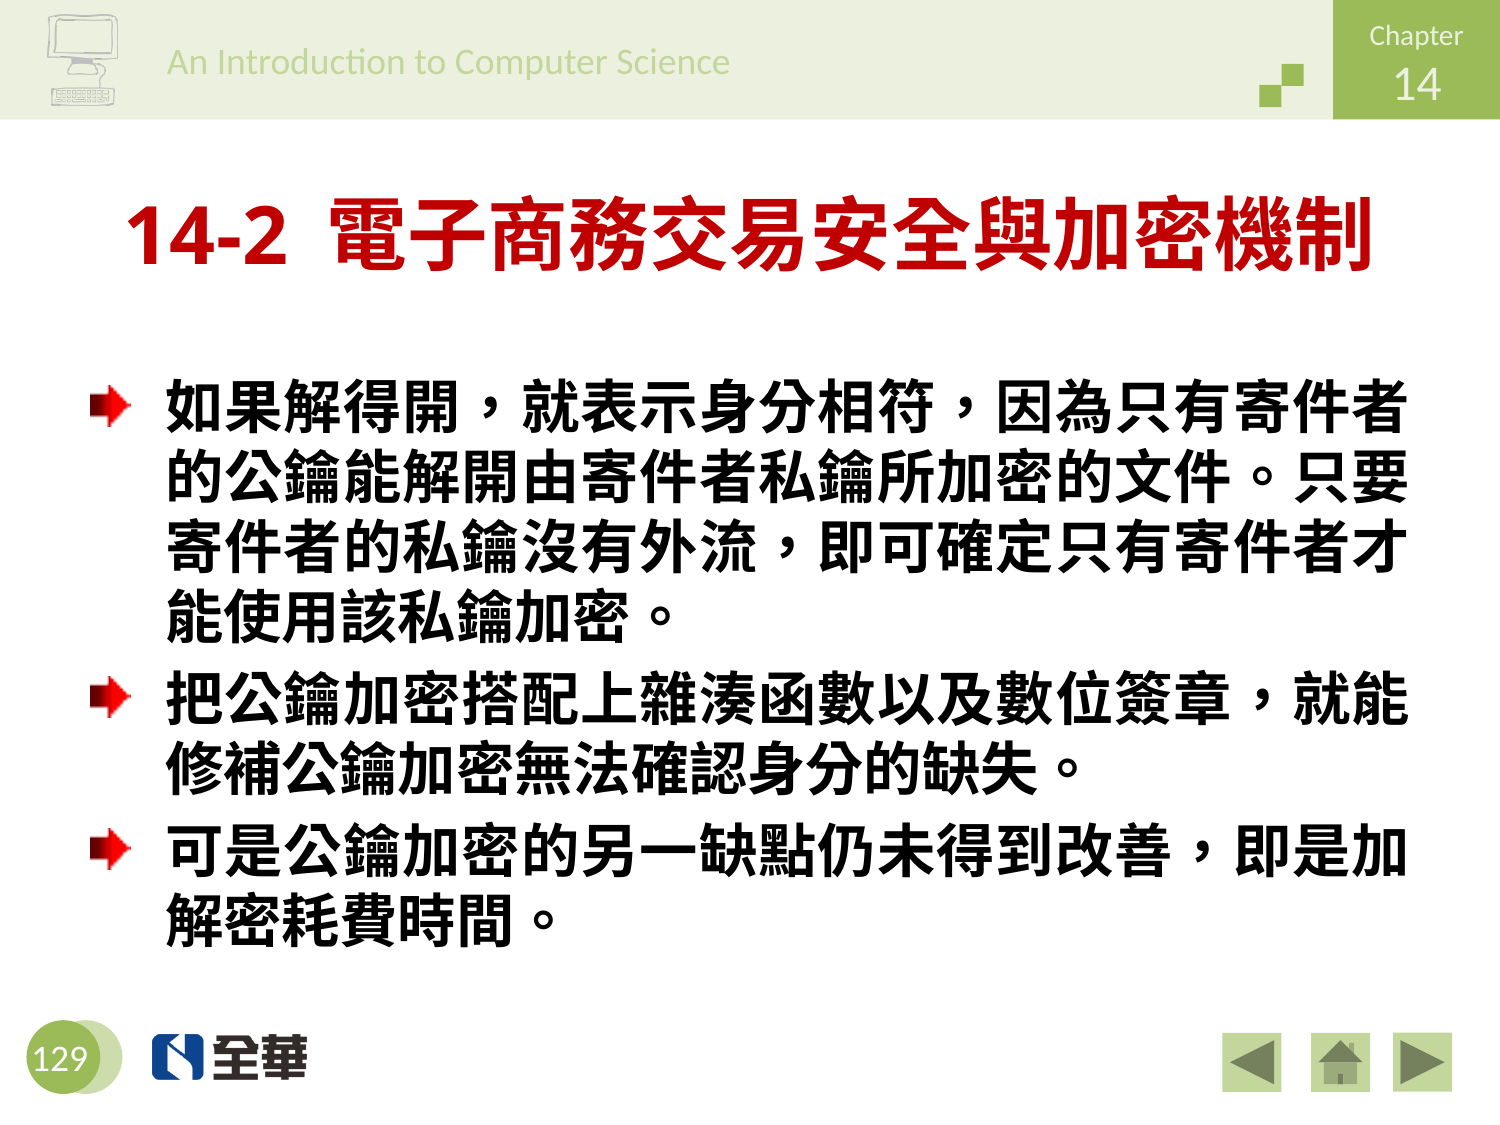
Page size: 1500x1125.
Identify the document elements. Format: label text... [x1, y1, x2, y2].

picture [152, 1034, 307, 1080]
picture [90, 676, 131, 718]
picture [47, 14, 118, 106]
list 如果解得開，就表示身分相符，因為只有寄件者的公鑰能解開由寄件者私鑰所加密的文件。只要寄件者的私鑰沒有外流，即可確定只有寄件者才能使用該私鑰加密。 把公鑰加密搭配上雜湊函數以及數位簽章，就能修補公鑰加密無法確認身分的缺失。 可是公鑰加密的另一缺點仍未得到改善，即是加解密耗費時間。 [75, 363, 1425, 1005]
picture [90, 385, 131, 427]
picture [90, 828, 131, 870]
title 14-2 電子商務交易安全與加密機制 [75, 138, 1425, 327]
